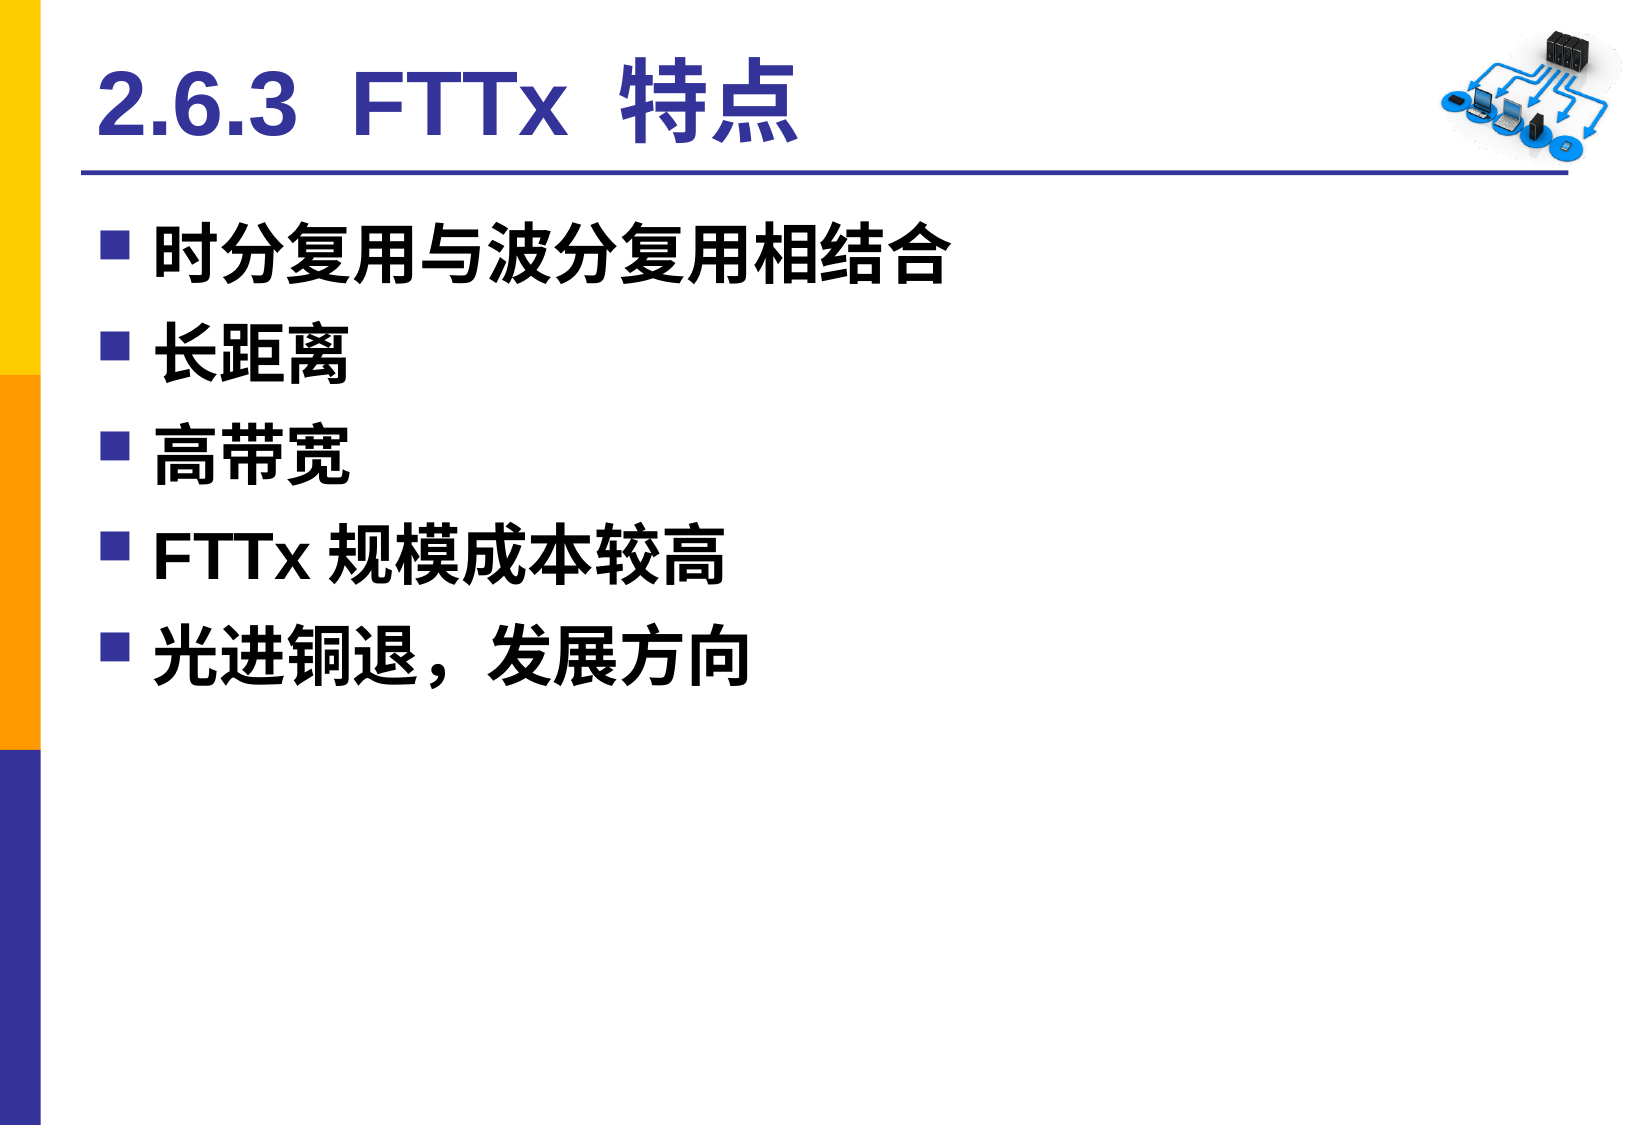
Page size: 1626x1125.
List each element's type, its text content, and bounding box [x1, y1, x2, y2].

title 2.6.3 FTTx 特点 [81, 30, 1569, 161]
picture [1438, 30, 1624, 165]
list 时分复用与波分复用相结合 长距离 高带宽 FTTx规模成本较高 光进铜退，发展方向 [81, 196, 1569, 1006]
